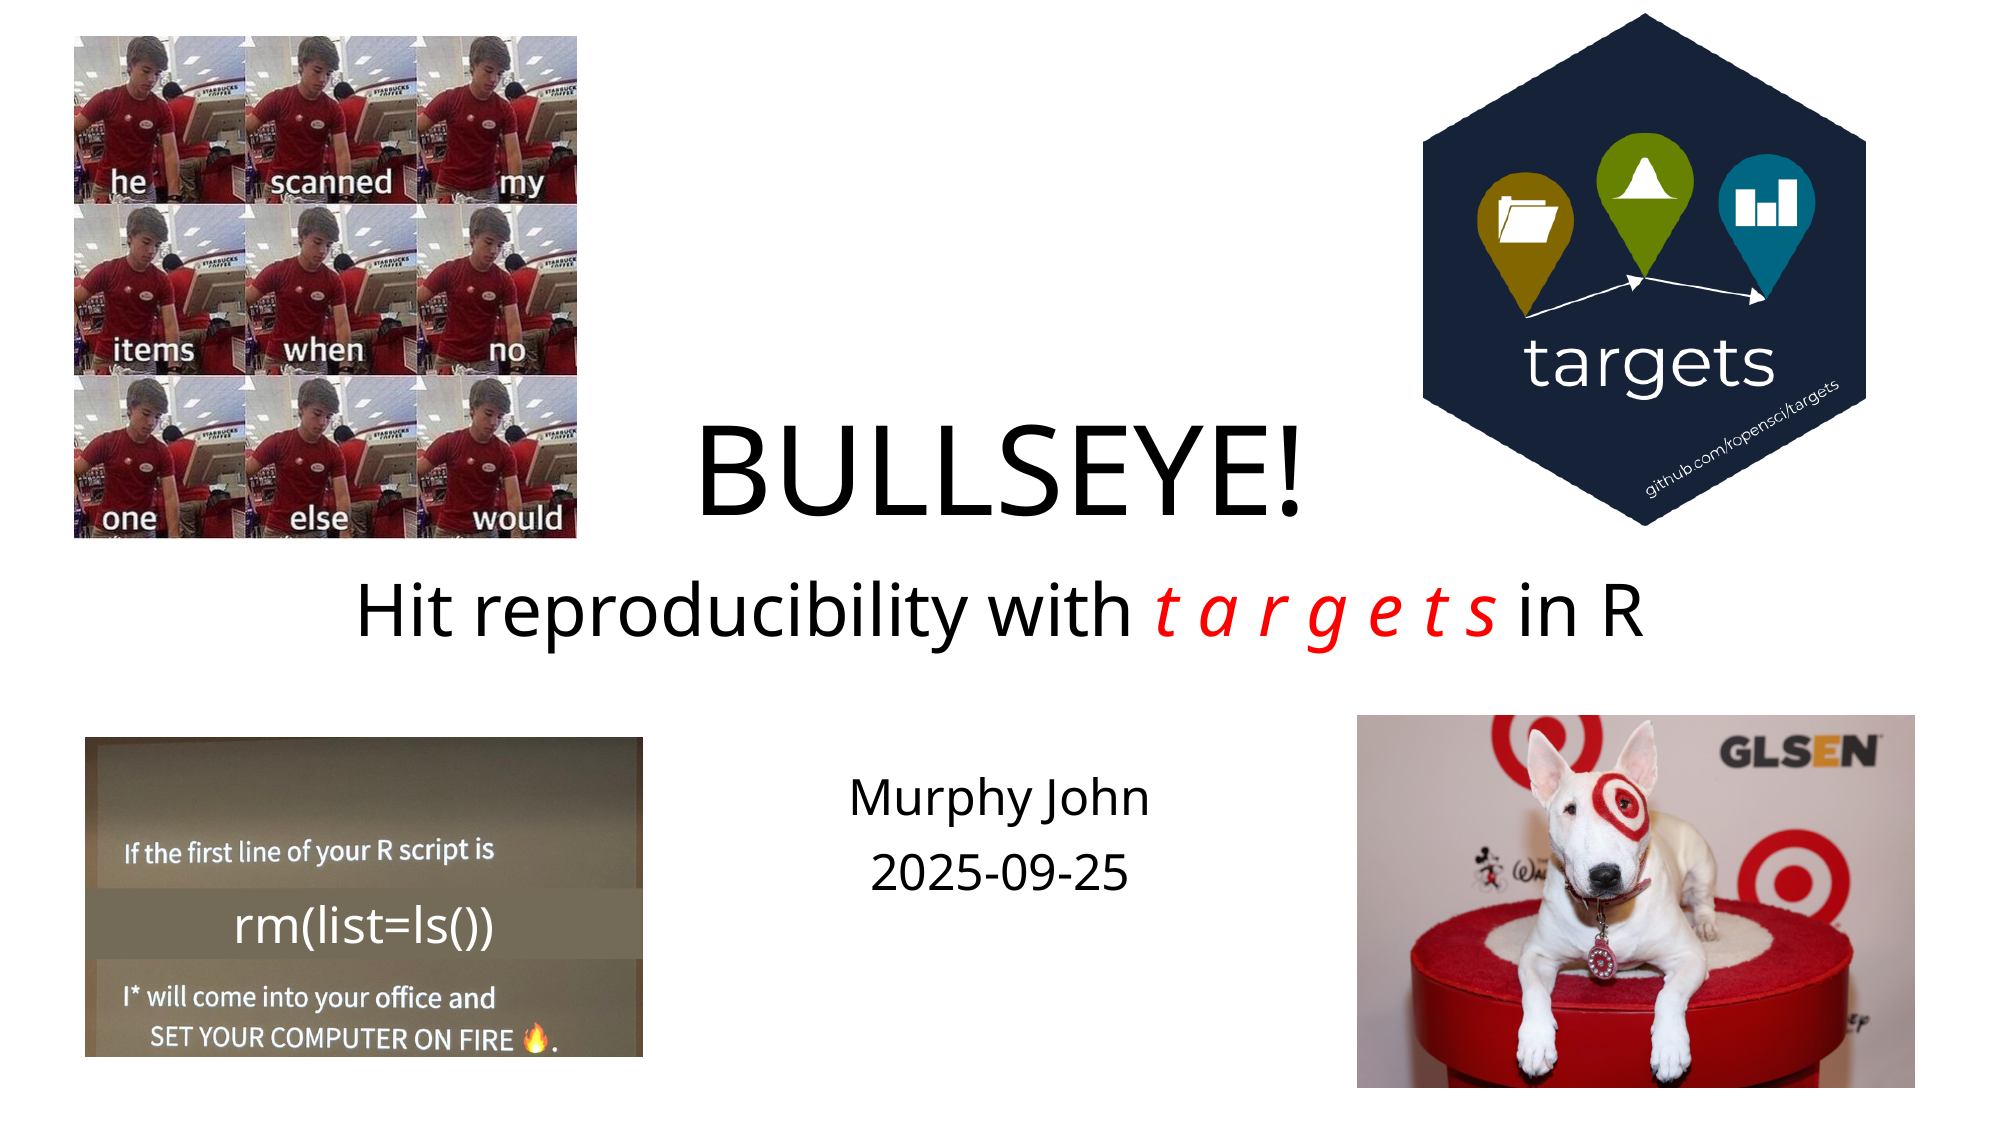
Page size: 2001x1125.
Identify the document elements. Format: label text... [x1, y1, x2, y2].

picture [73, 35, 578, 540]
title BULLSEYE! [249, 158, 1750, 551]
picture [1356, 715, 1916, 1089]
picture [1422, 13, 1867, 526]
subtitle Hit reproducibility with t a r g e t s in R Murphy John 2025-09-25 [249, 565, 1750, 958]
picture [84, 737, 644, 1058]
